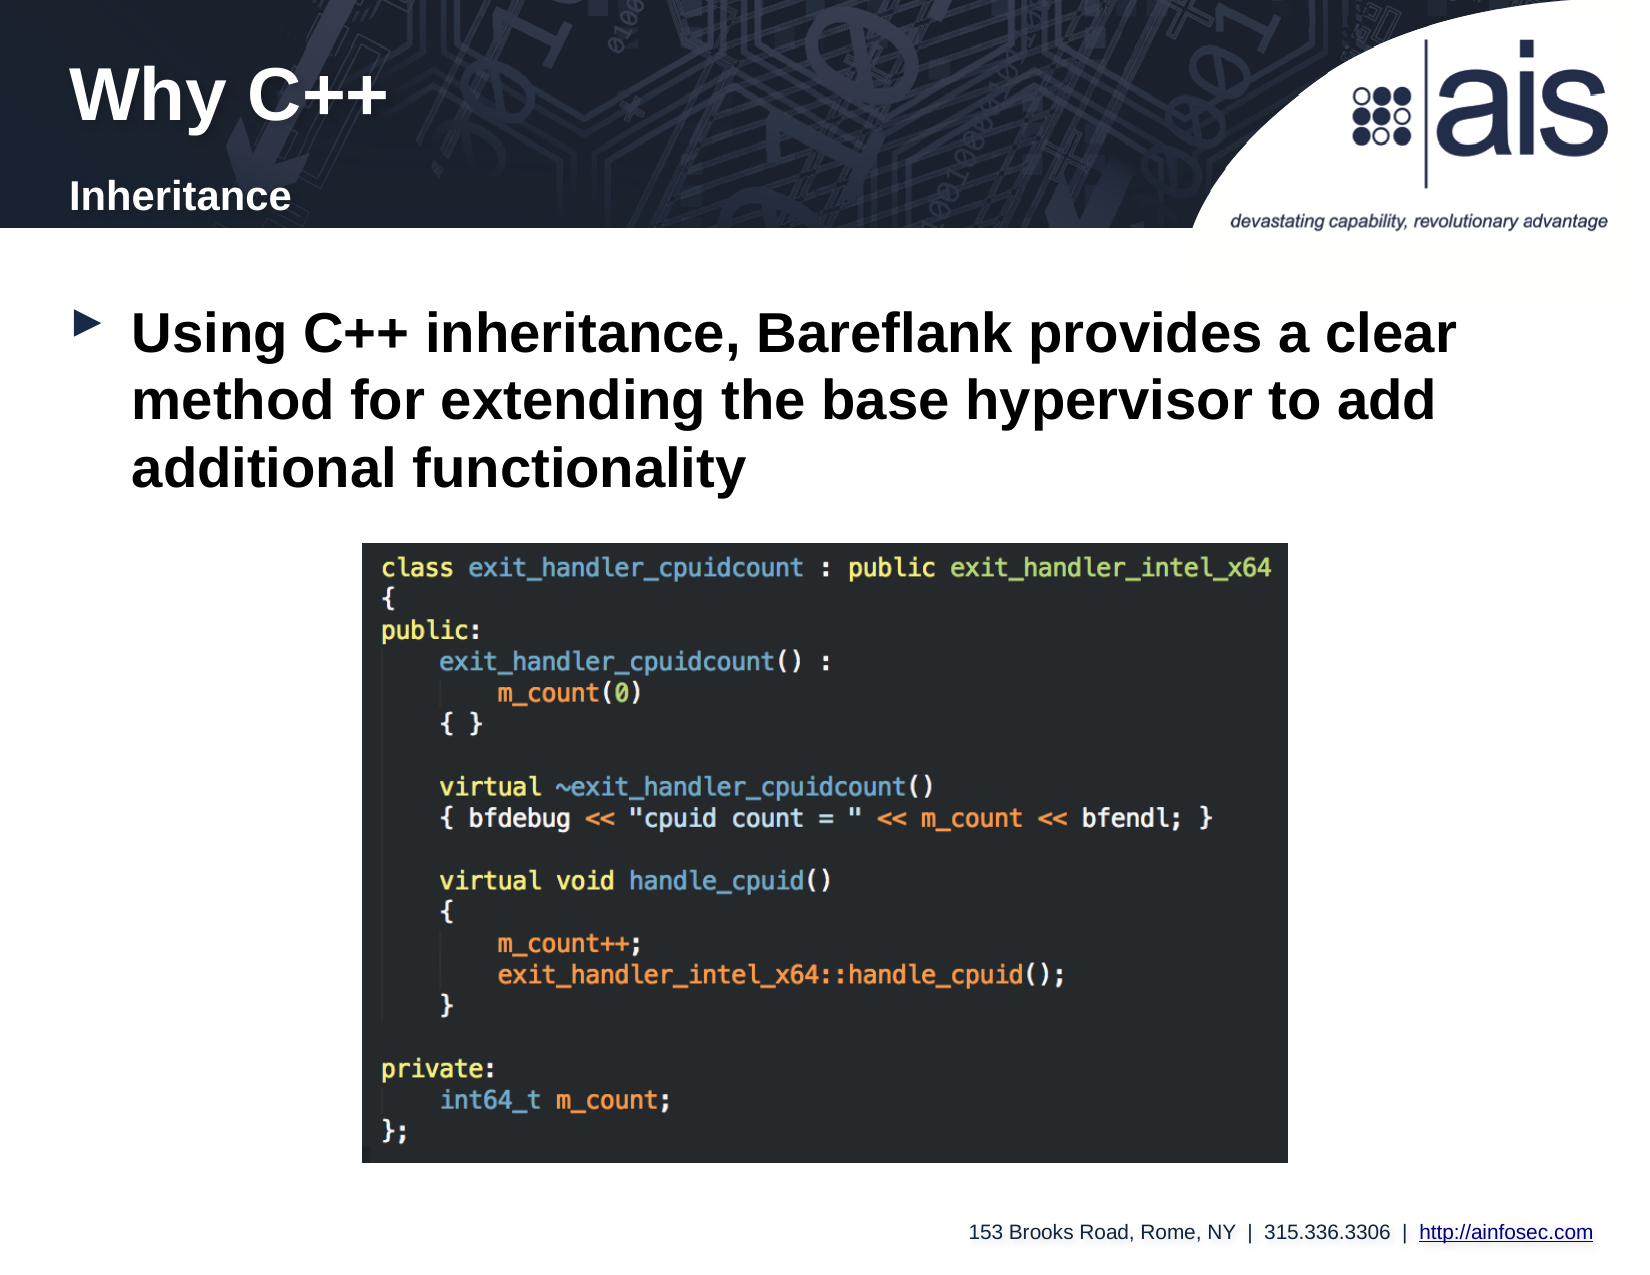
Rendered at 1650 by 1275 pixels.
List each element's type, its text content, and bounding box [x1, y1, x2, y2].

list Why C++ [52, 34, 1188, 137]
picture [0, 0, 1634, 1275]
list Using C++ inheritance, Bareflank provides a clear method for extending the base hypervisor to add additional functionality [52, 287, 1598, 1175]
list Inheritance [52, 137, 1188, 251]
